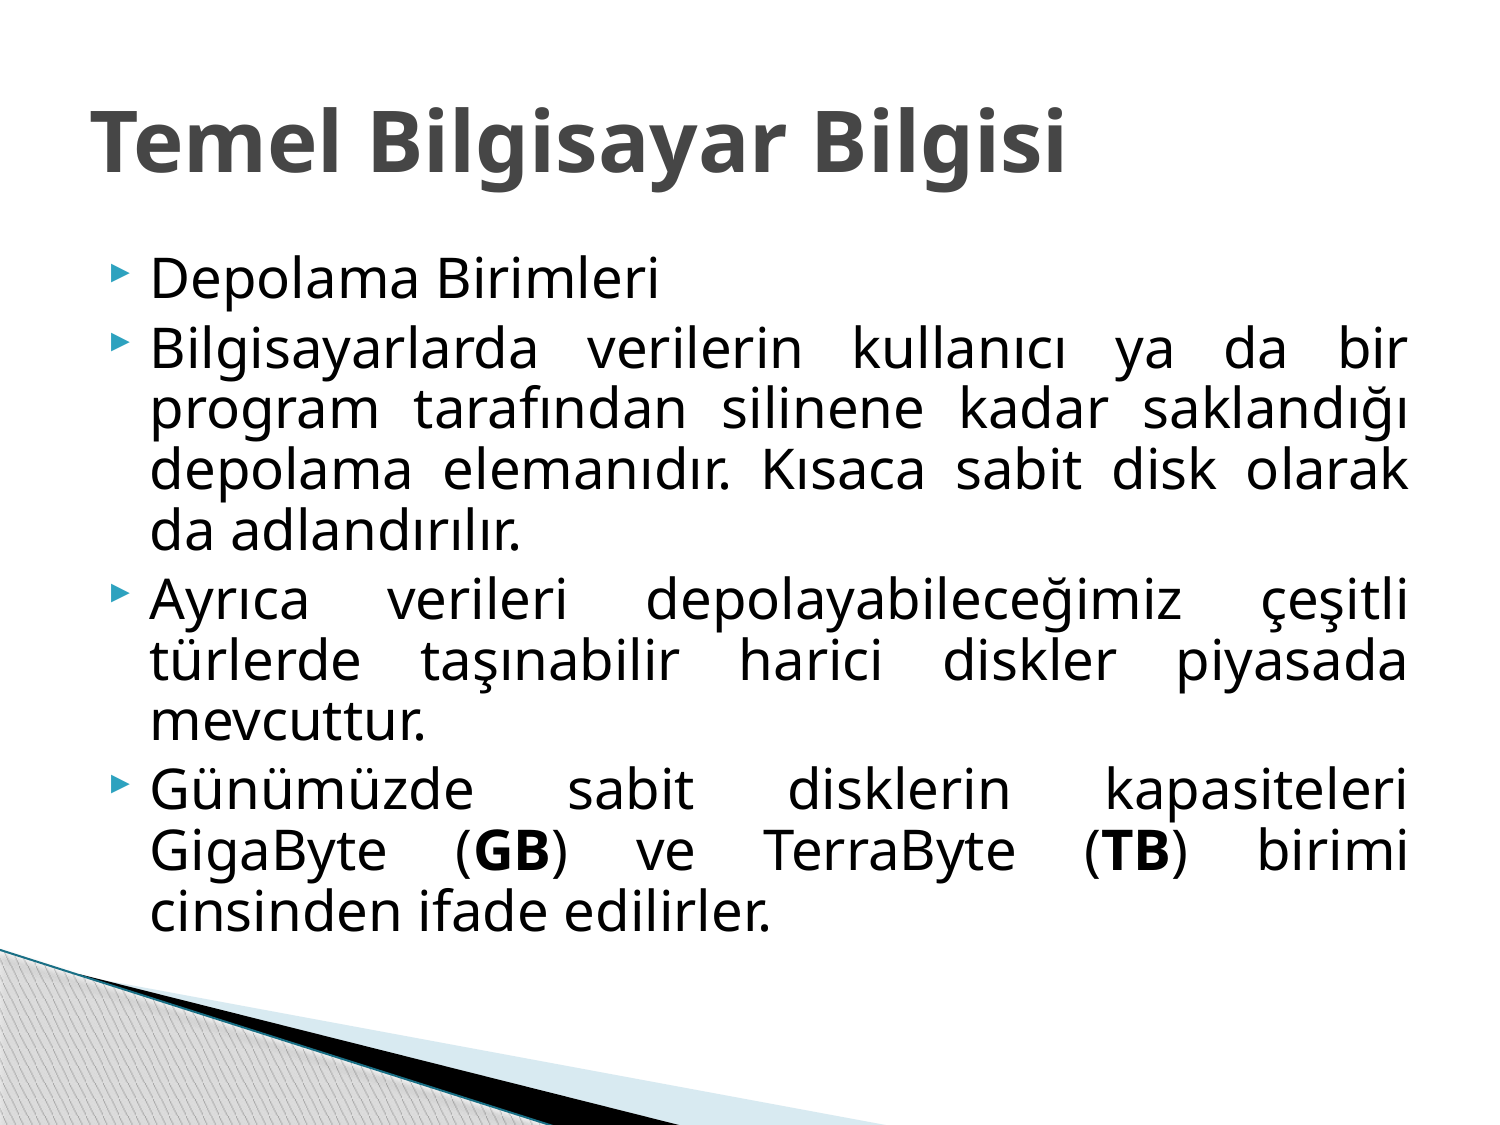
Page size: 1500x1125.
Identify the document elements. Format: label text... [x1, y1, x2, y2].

list Depolama Birimleri Bilgisayarlarda verilerin kullanıcı ya da bir program tarafından silinene kadar saklandığı depolama elemanıdır. Kısaca sabit disk olarak da adlandırılır. Ayrıca verileri depolayabileceğimiz çeşitli türlerde taşınabilir harici diskler piyasada mevcuttur. Günümüzde sabit disklerin kapasiteleri GigaByte (GB) ve TerraByte (TB) birimi cinsinden ifade edilirler. [75, 242, 1425, 986]
title Temel Bilgisayar Bilgisi [75, 45, 1425, 233]
